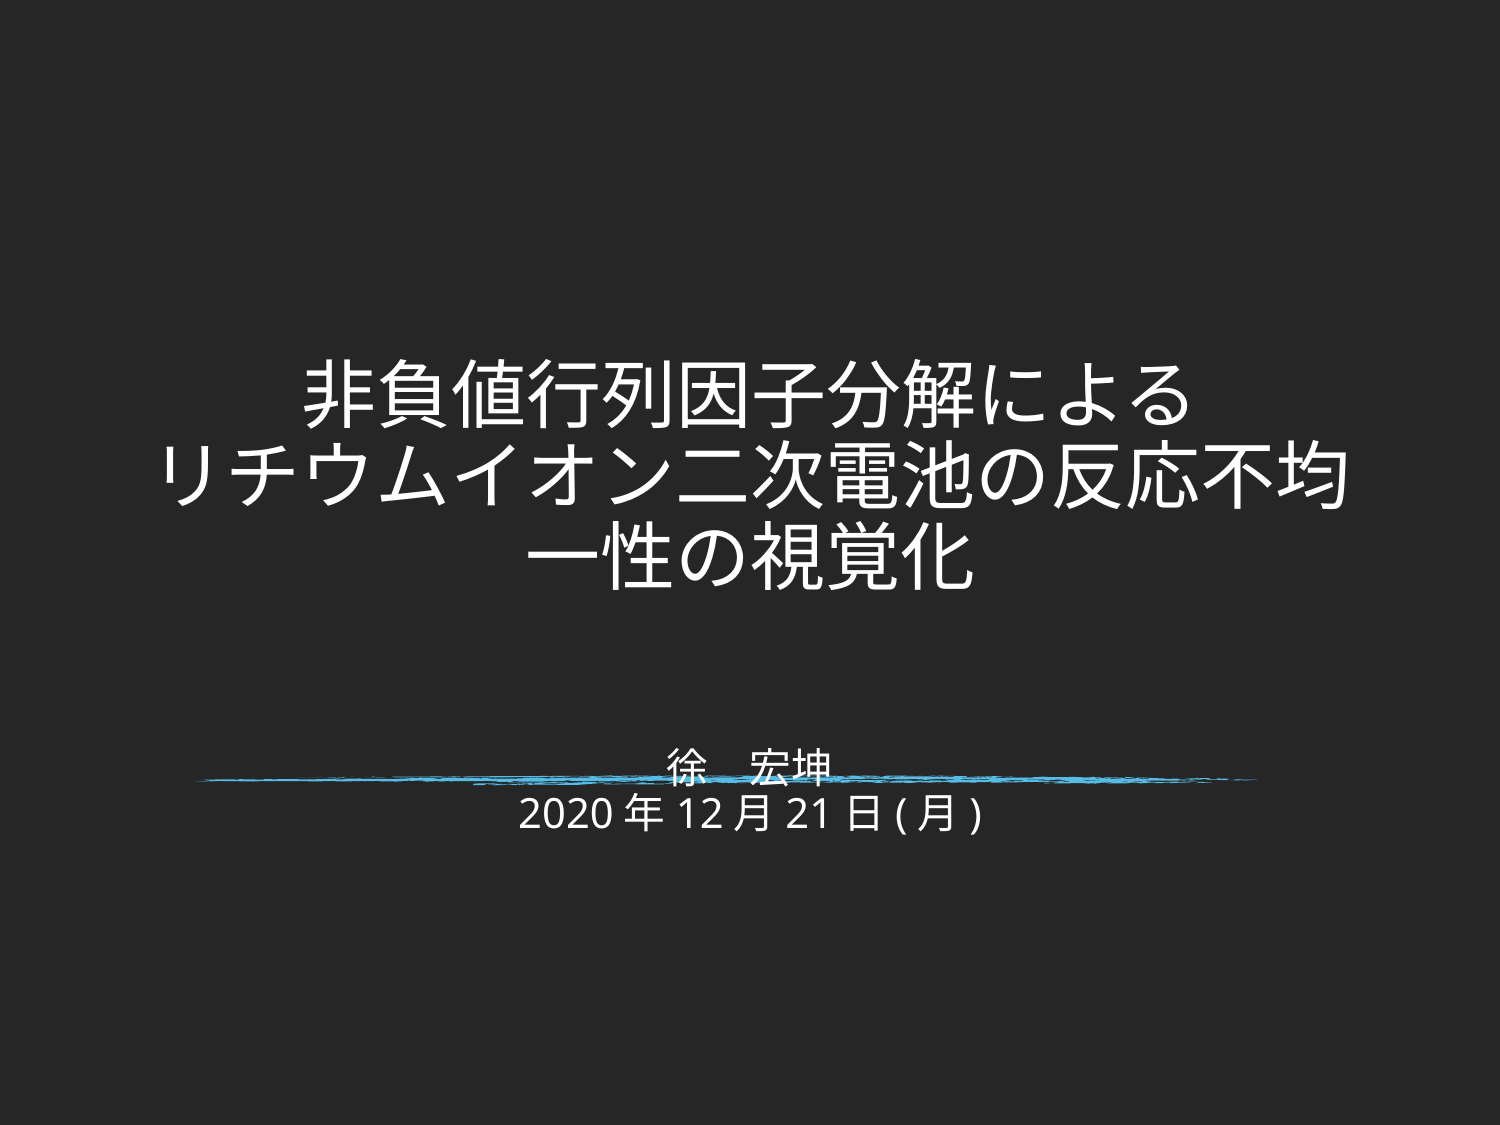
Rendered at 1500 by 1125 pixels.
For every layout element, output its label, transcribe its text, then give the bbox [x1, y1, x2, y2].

subtitle 徐 宏坤 2020年12月21日(月) [187, 739, 1313, 1000]
title 非負値行列因子分解による リチウムイオン二次電池の反応不均一性の視覚化 [100, 326, 1400, 609]
